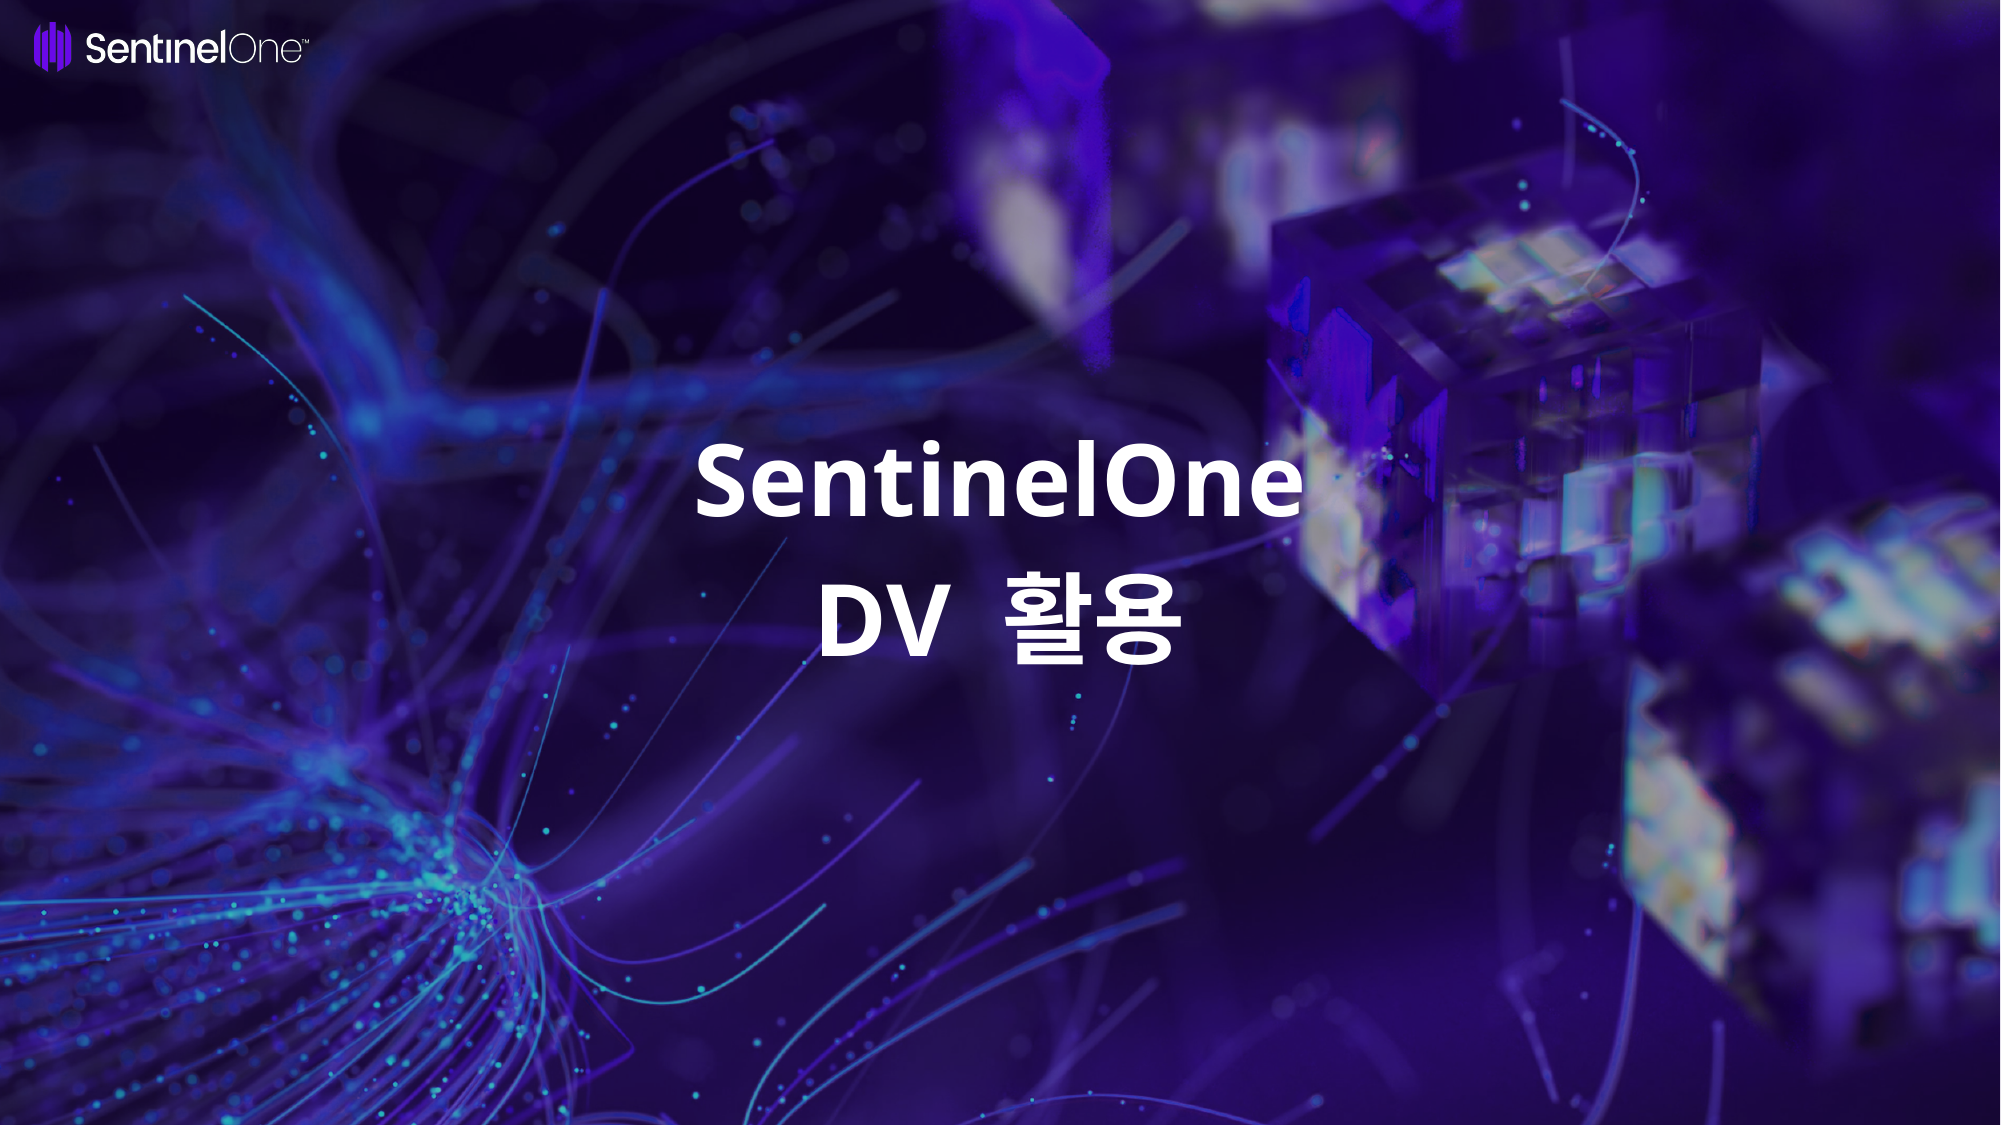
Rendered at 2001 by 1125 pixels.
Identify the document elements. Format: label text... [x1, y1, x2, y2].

picture [0, 0, 2001, 1125]
text_box [201, 383, 1800, 688]
text_box SentinelOne DV 활용 [290, 408, 1710, 684]
